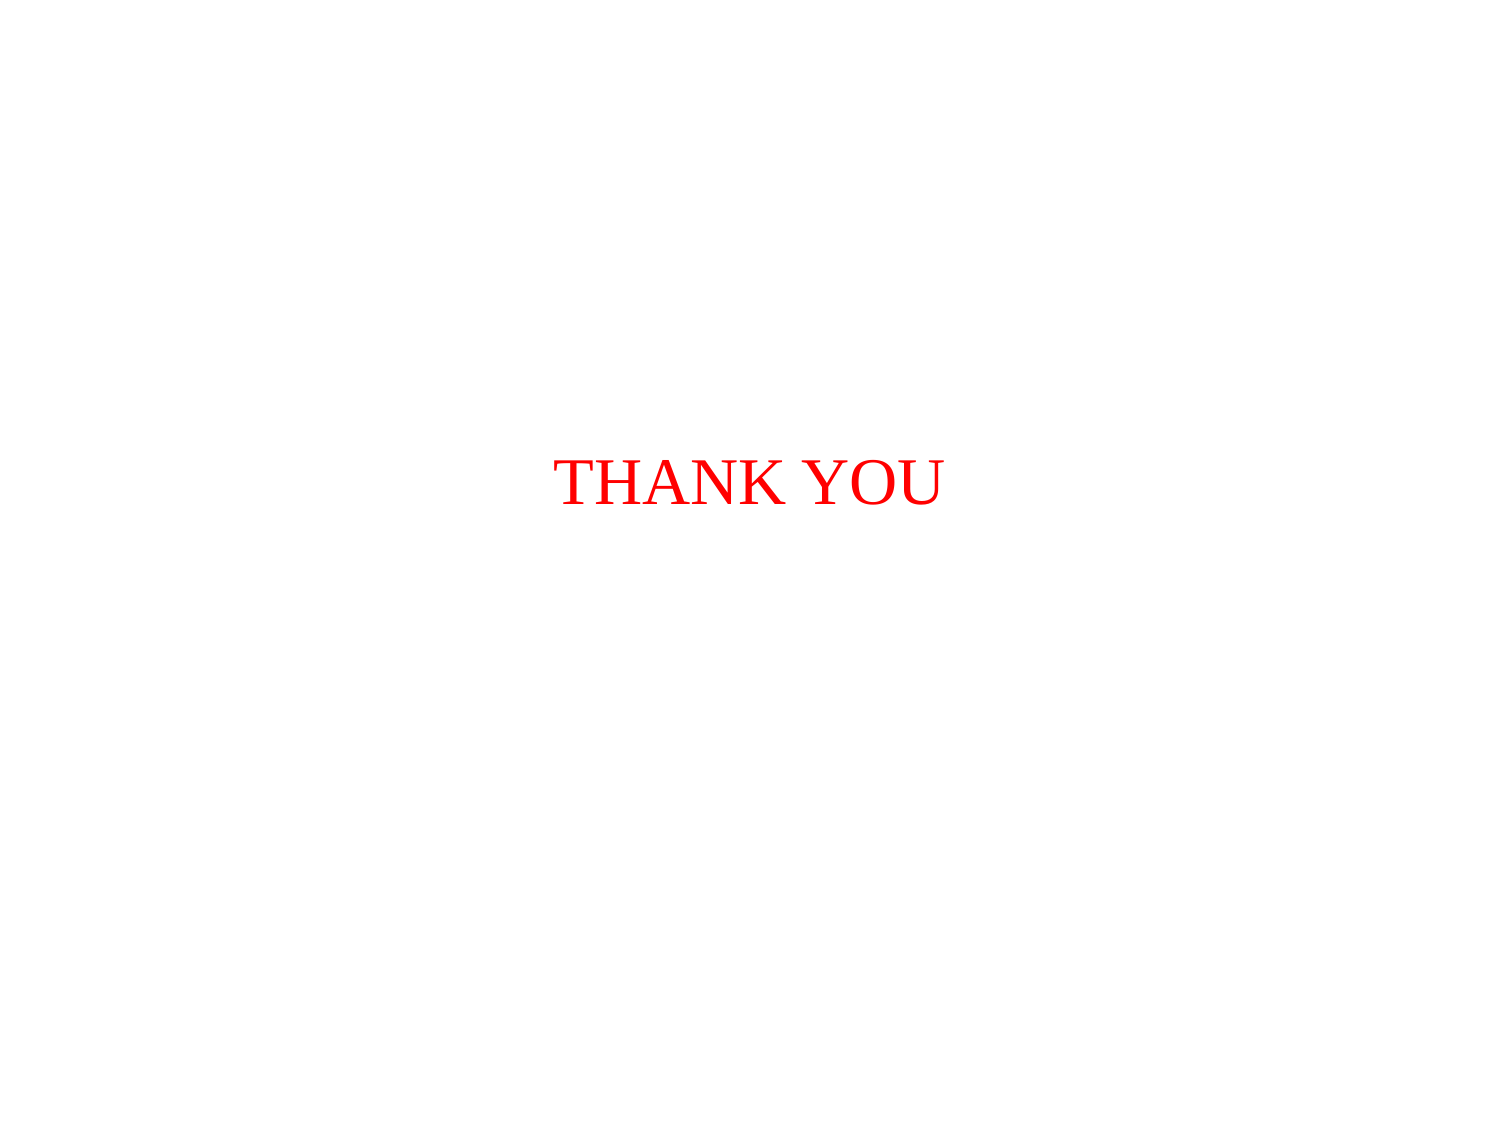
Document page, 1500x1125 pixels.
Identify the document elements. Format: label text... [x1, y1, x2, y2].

list THANK YOU [75, 149, 1425, 1005]
